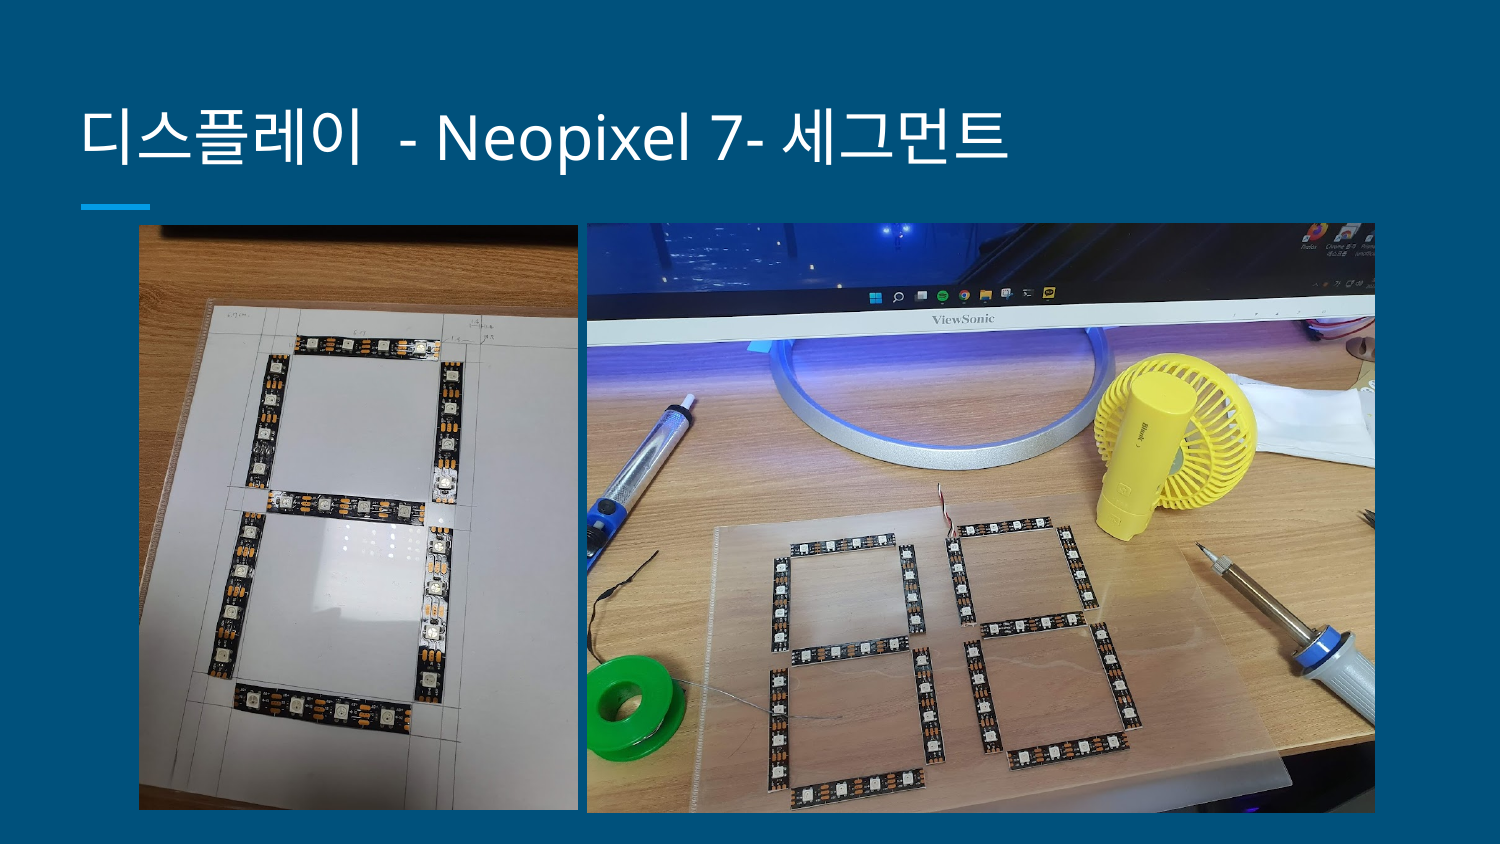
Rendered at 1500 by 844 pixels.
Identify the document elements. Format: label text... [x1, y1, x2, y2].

picture [140, 226, 577, 809]
title 디스플레이 - Neopixel 7-세그먼트 [63, 75, 1437, 188]
picture [588, 224, 1374, 812]
